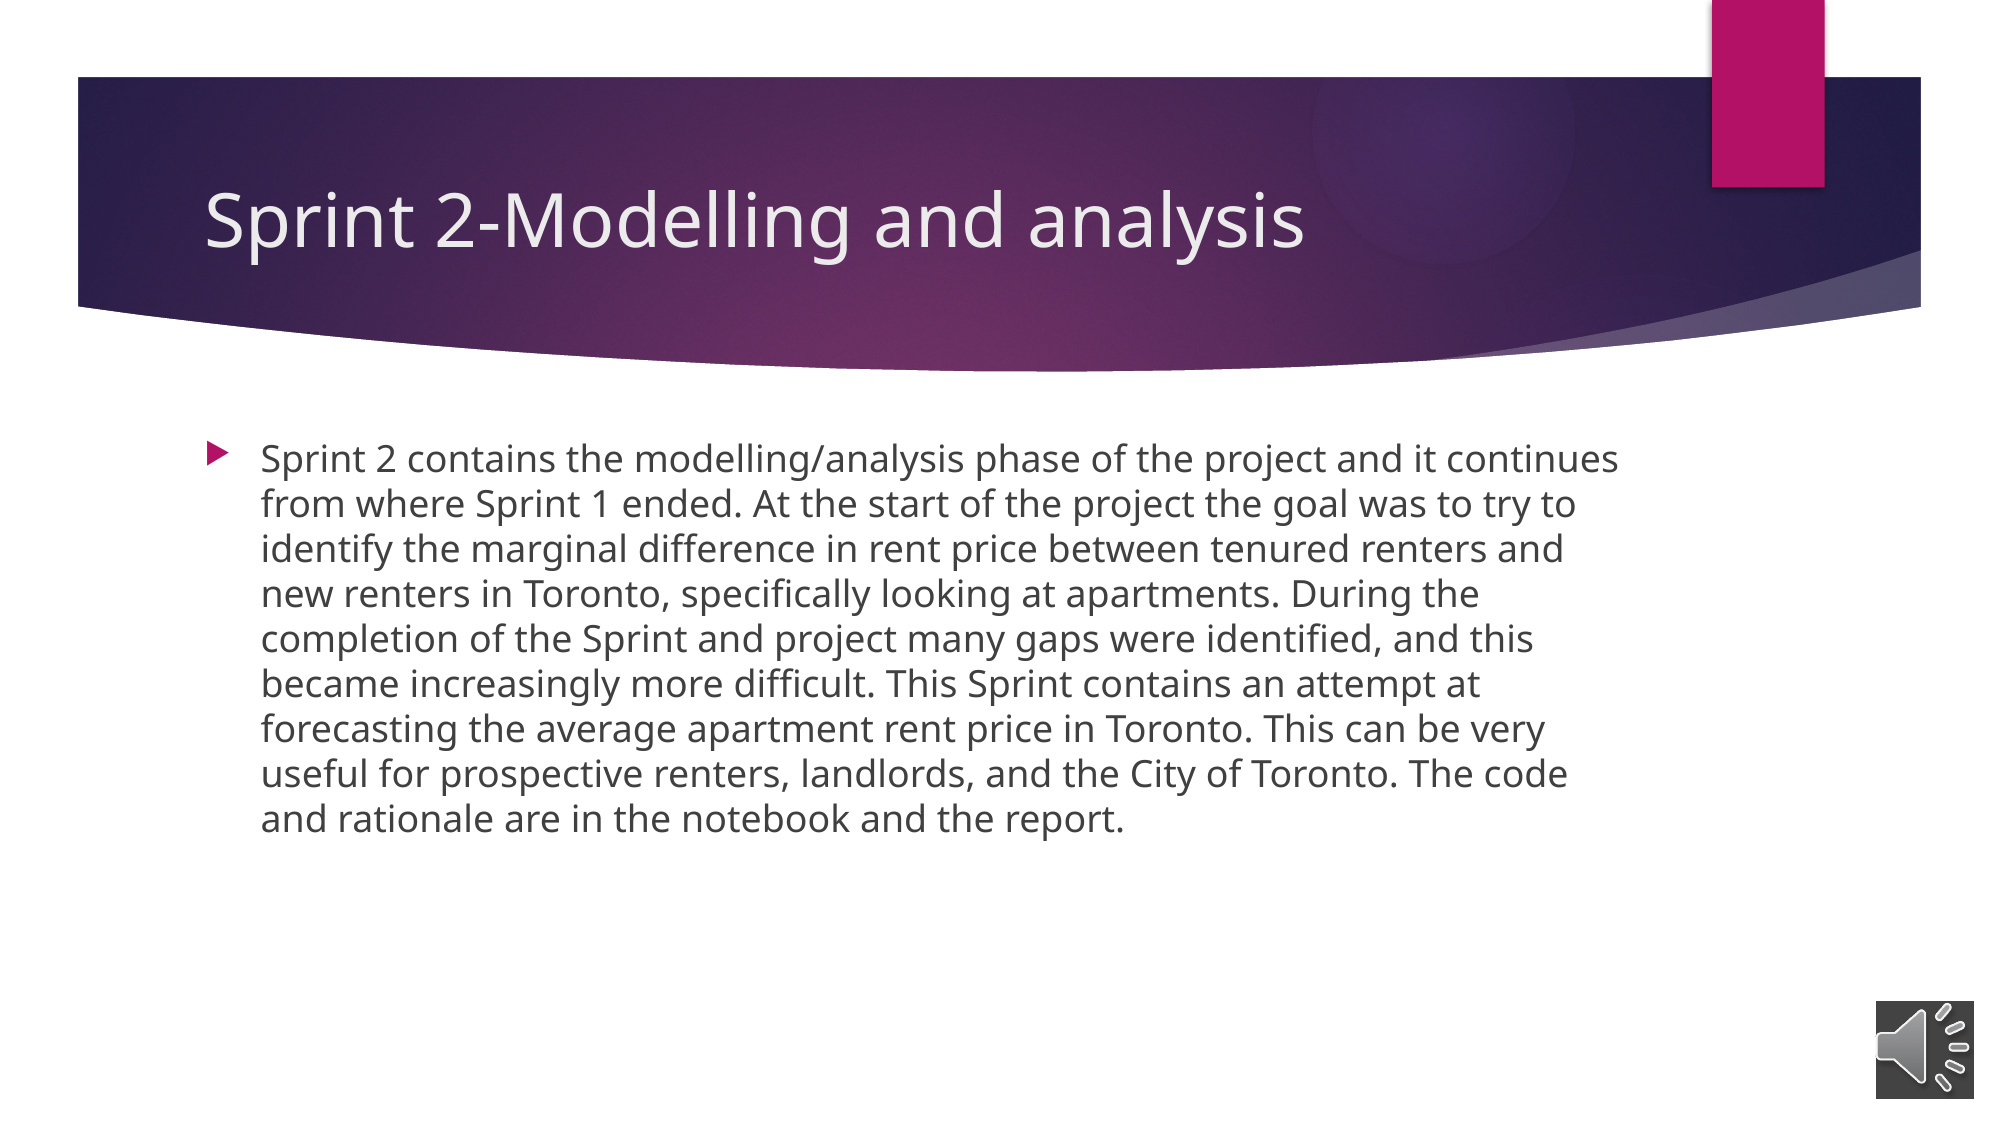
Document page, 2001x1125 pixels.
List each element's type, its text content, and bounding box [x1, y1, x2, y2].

picture [1874, 999, 1976, 1101]
list Sprint 2 contains the modelling/analysis phase of the project and it continues from where Sprint 1 ended. At the start of the project the goal was to try to identify the marginal difference in rent price between tenured renters and new renters in Toronto, specifically looking at apartments. During the completion of the Sprint and project many gaps were identified, and this became increasingly more difficult. This Sprint contains an attempt at forecasting the average apartment rent price in Toronto. This can be very useful for prospective renters, landlords, and the City of Toronto. The code and rationale are in the notebook and the report. [189, 427, 1638, 988]
title Sprint 2-Modelling and analysis [189, 159, 1627, 276]
